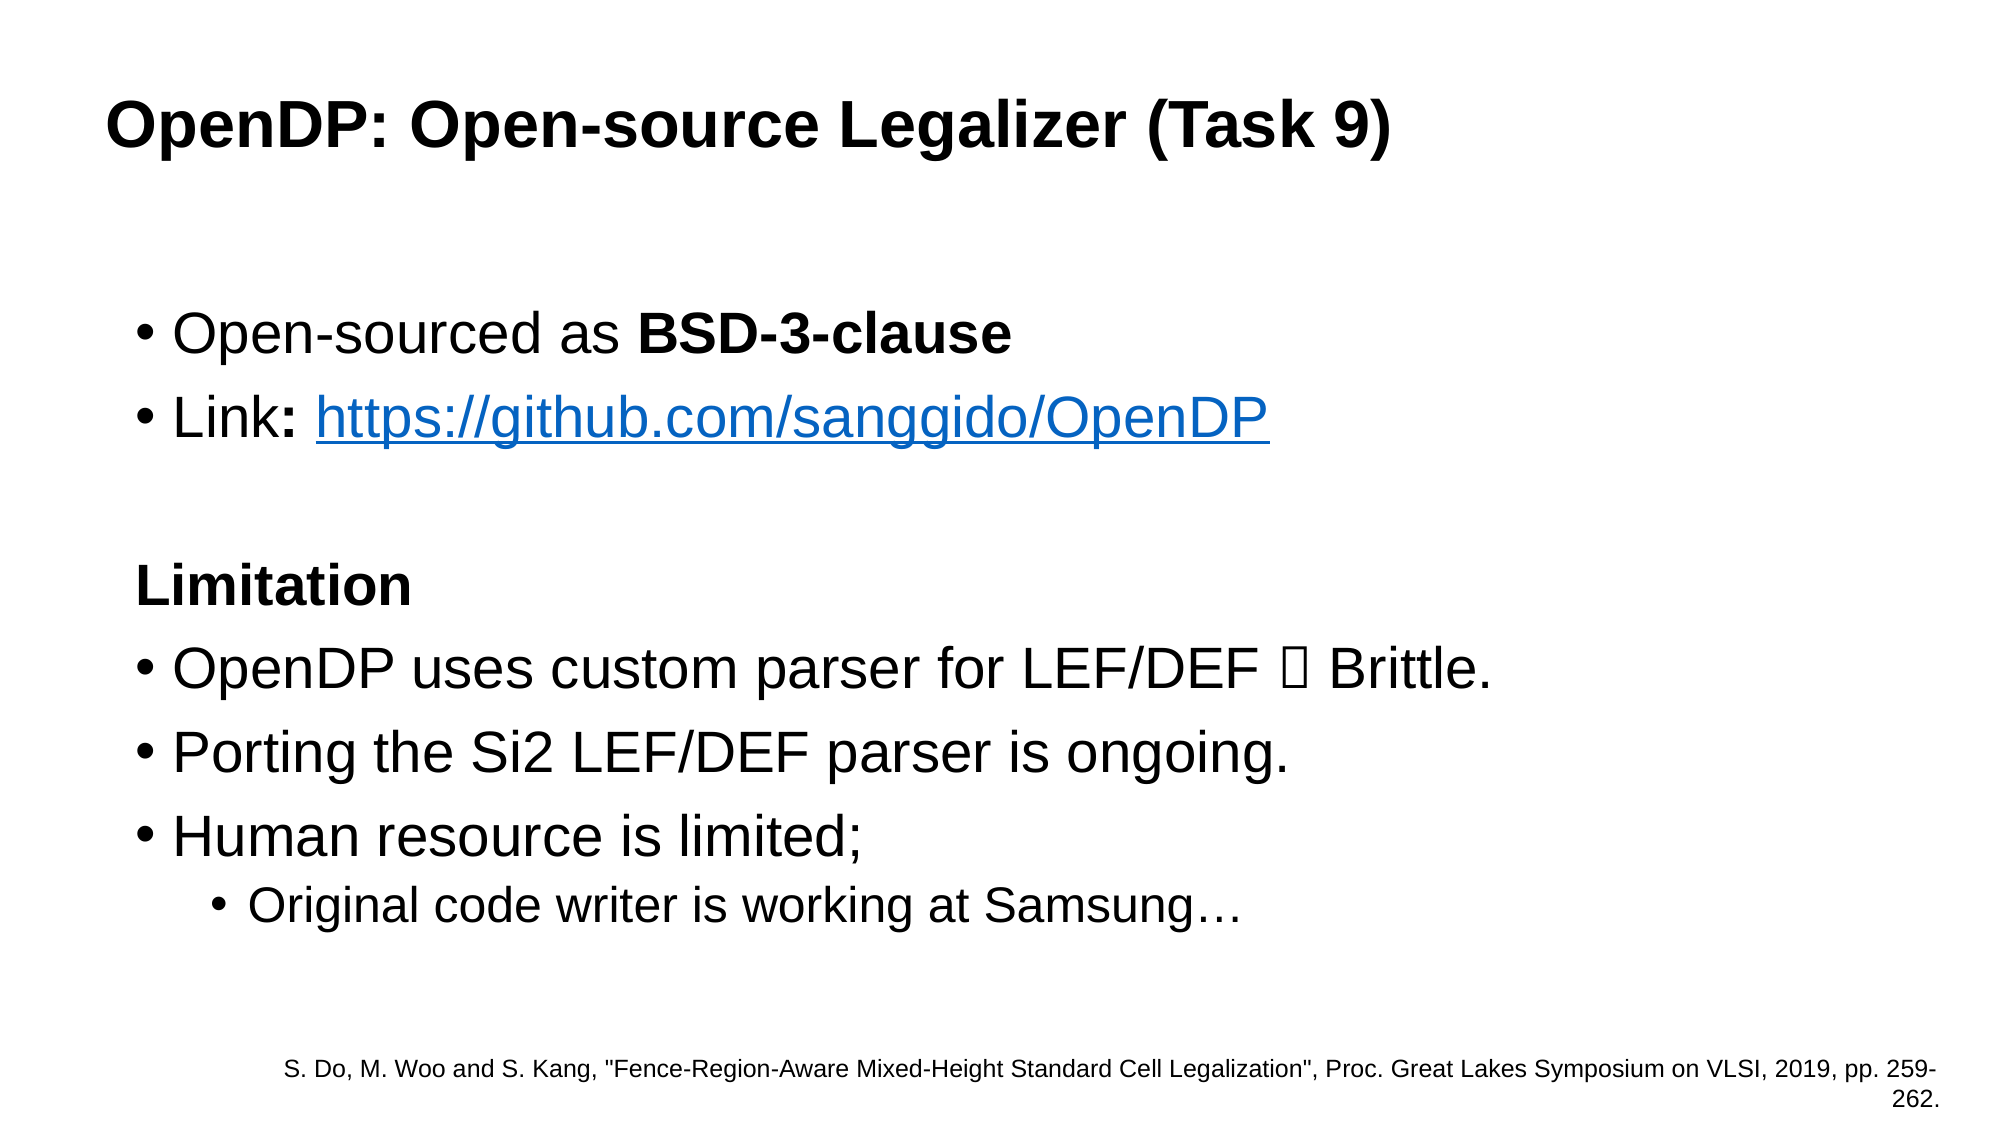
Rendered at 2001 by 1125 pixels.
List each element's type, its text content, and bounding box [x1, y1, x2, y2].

title OpenDP: Open-source Legalizer (Task 9) [90, 67, 1816, 184]
list Open-sourced as BSD-3-clause Link: https://github.com/sanggido/OpenDP Limitation OpenDP uses custom parser for LEF/DEF  Brittle. Porting the Si2 LEF/DEF parser is ongoing. Human resource is limited; Original code writer is working at Samsung… [120, 205, 1863, 1046]
text_box S. Do, M. Woo and S. Kang, "Fence-Region-Aware Mixed-Height Standard Cell Legalization", Proc. Great Lakes Symposium on VLSI, 2019, pp. 259-262. [213, 1045, 1956, 1121]
